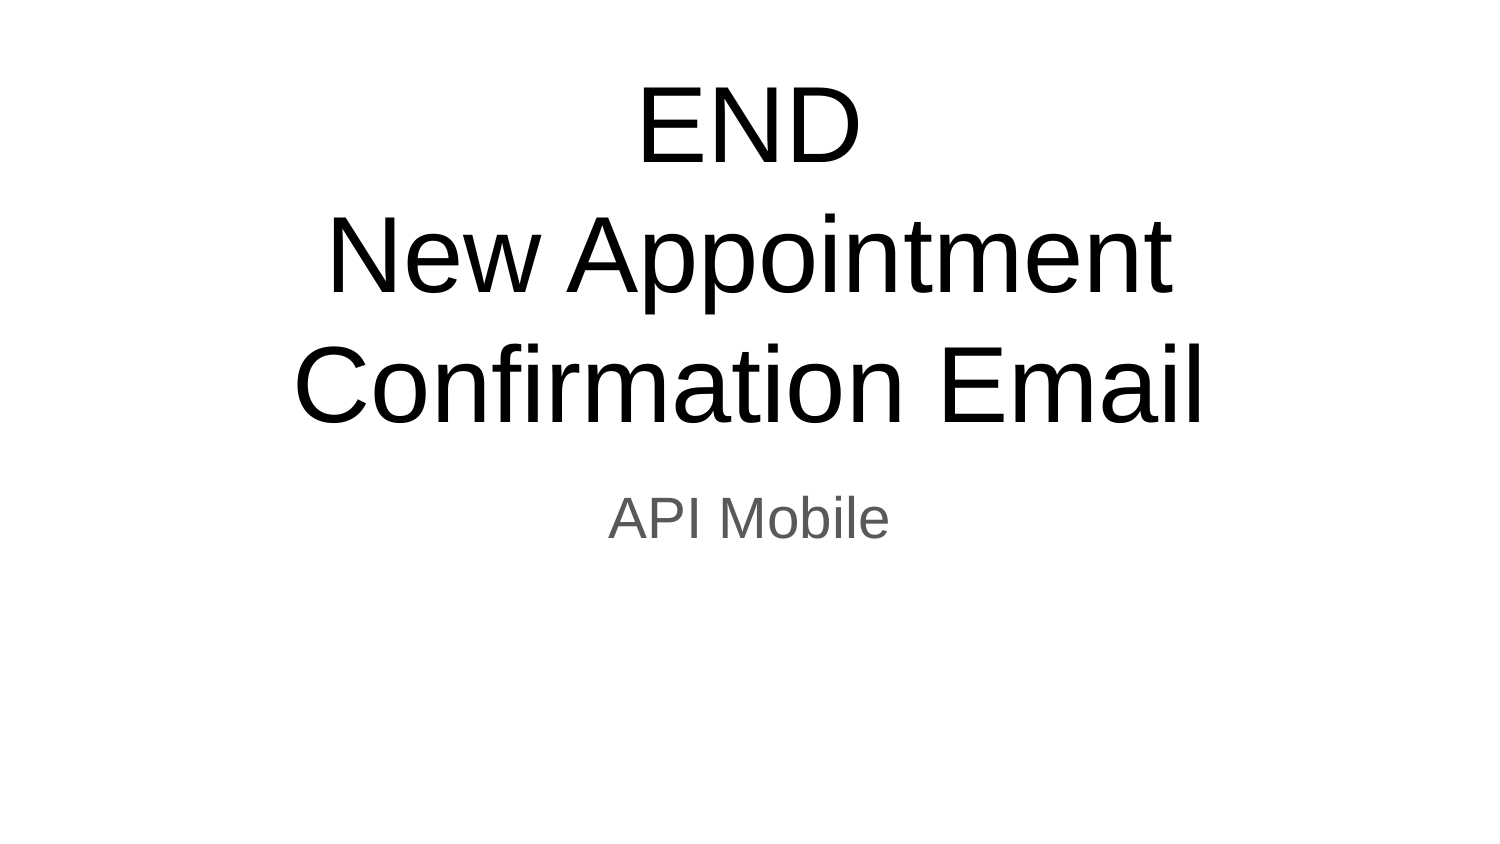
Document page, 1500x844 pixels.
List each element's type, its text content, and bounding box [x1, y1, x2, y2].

title END New Appointment Confirmation Email [51, 122, 1449, 459]
subtitle API Mobile [51, 464, 1449, 595]
